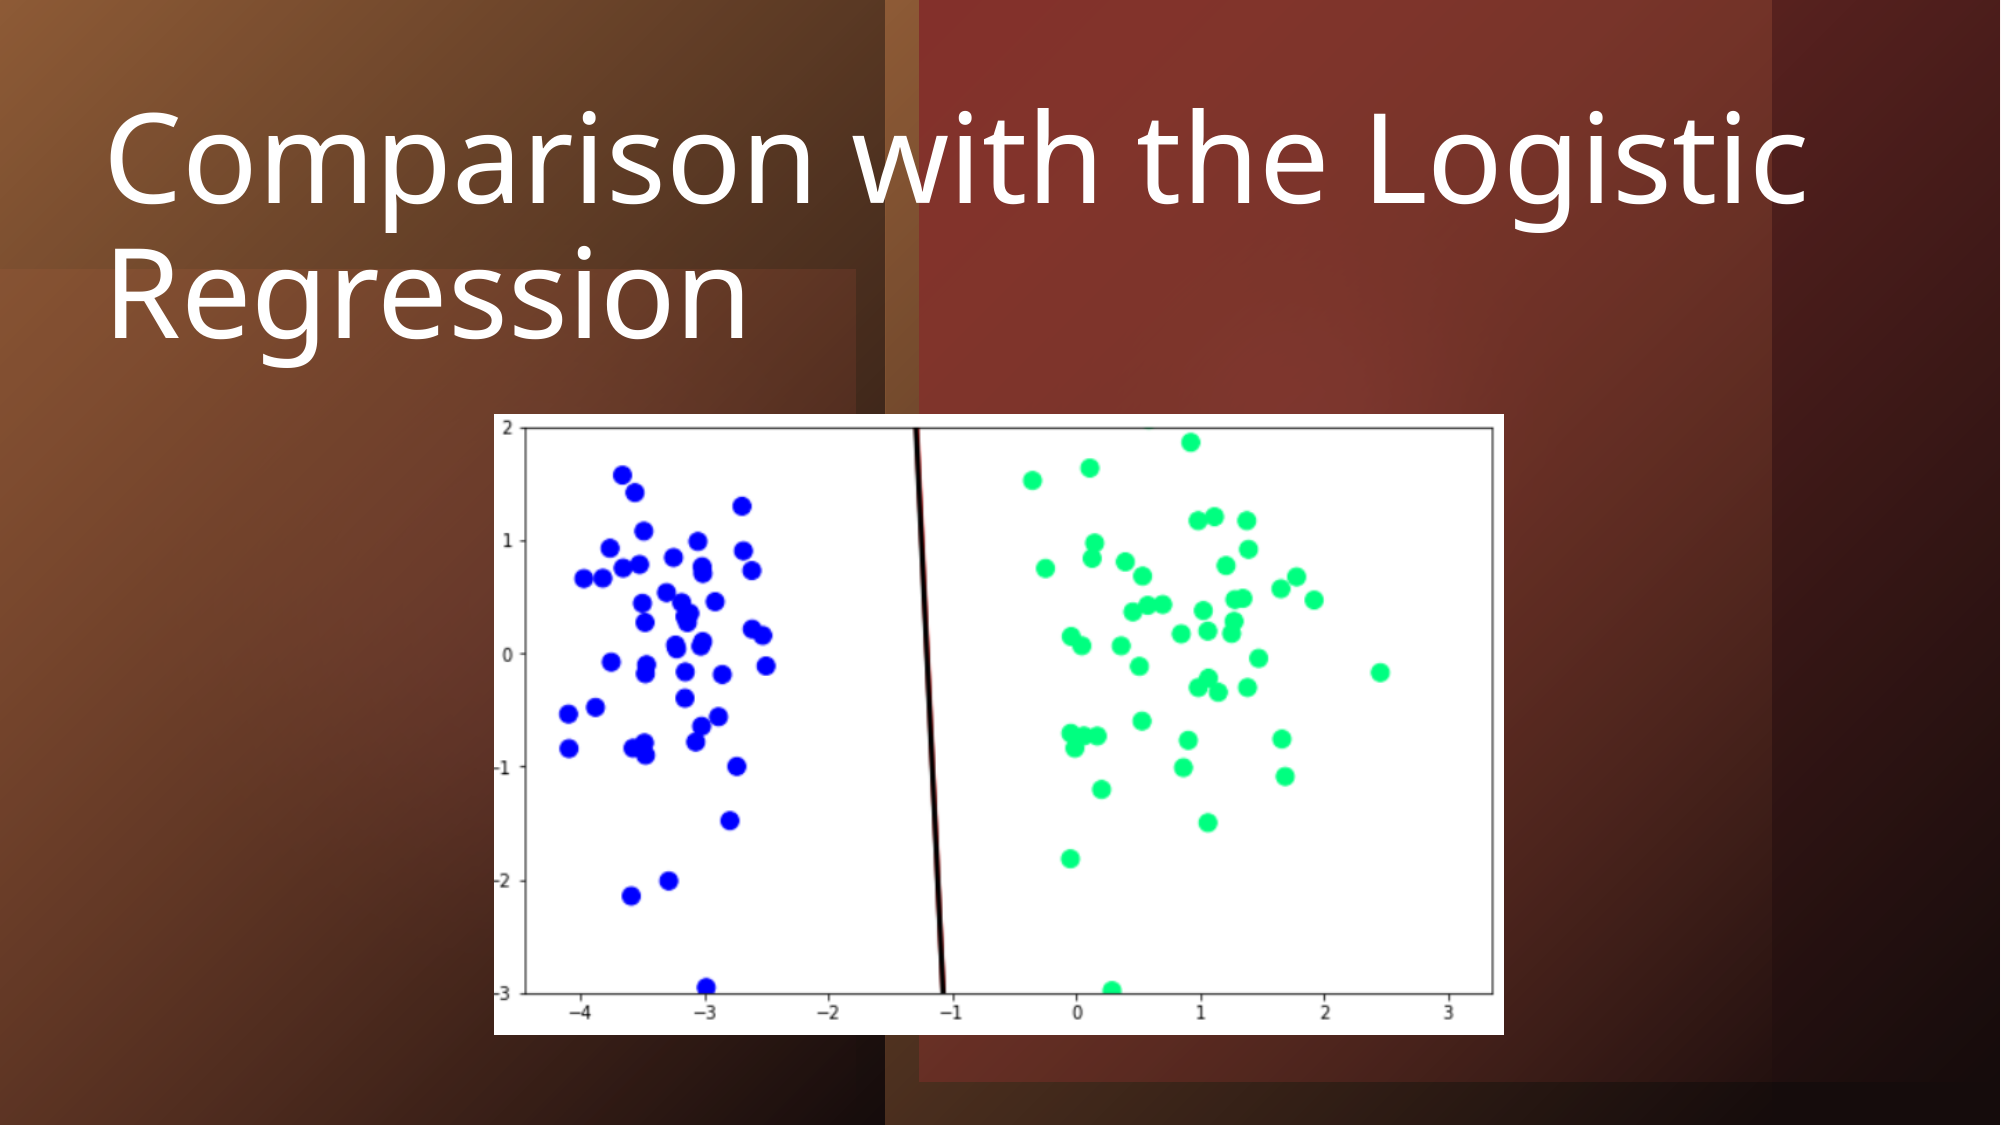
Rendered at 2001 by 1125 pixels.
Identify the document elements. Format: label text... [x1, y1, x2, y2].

title Comparison with the Logistic Regression [88, 88, 1910, 386]
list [494, 414, 1504, 1035]
